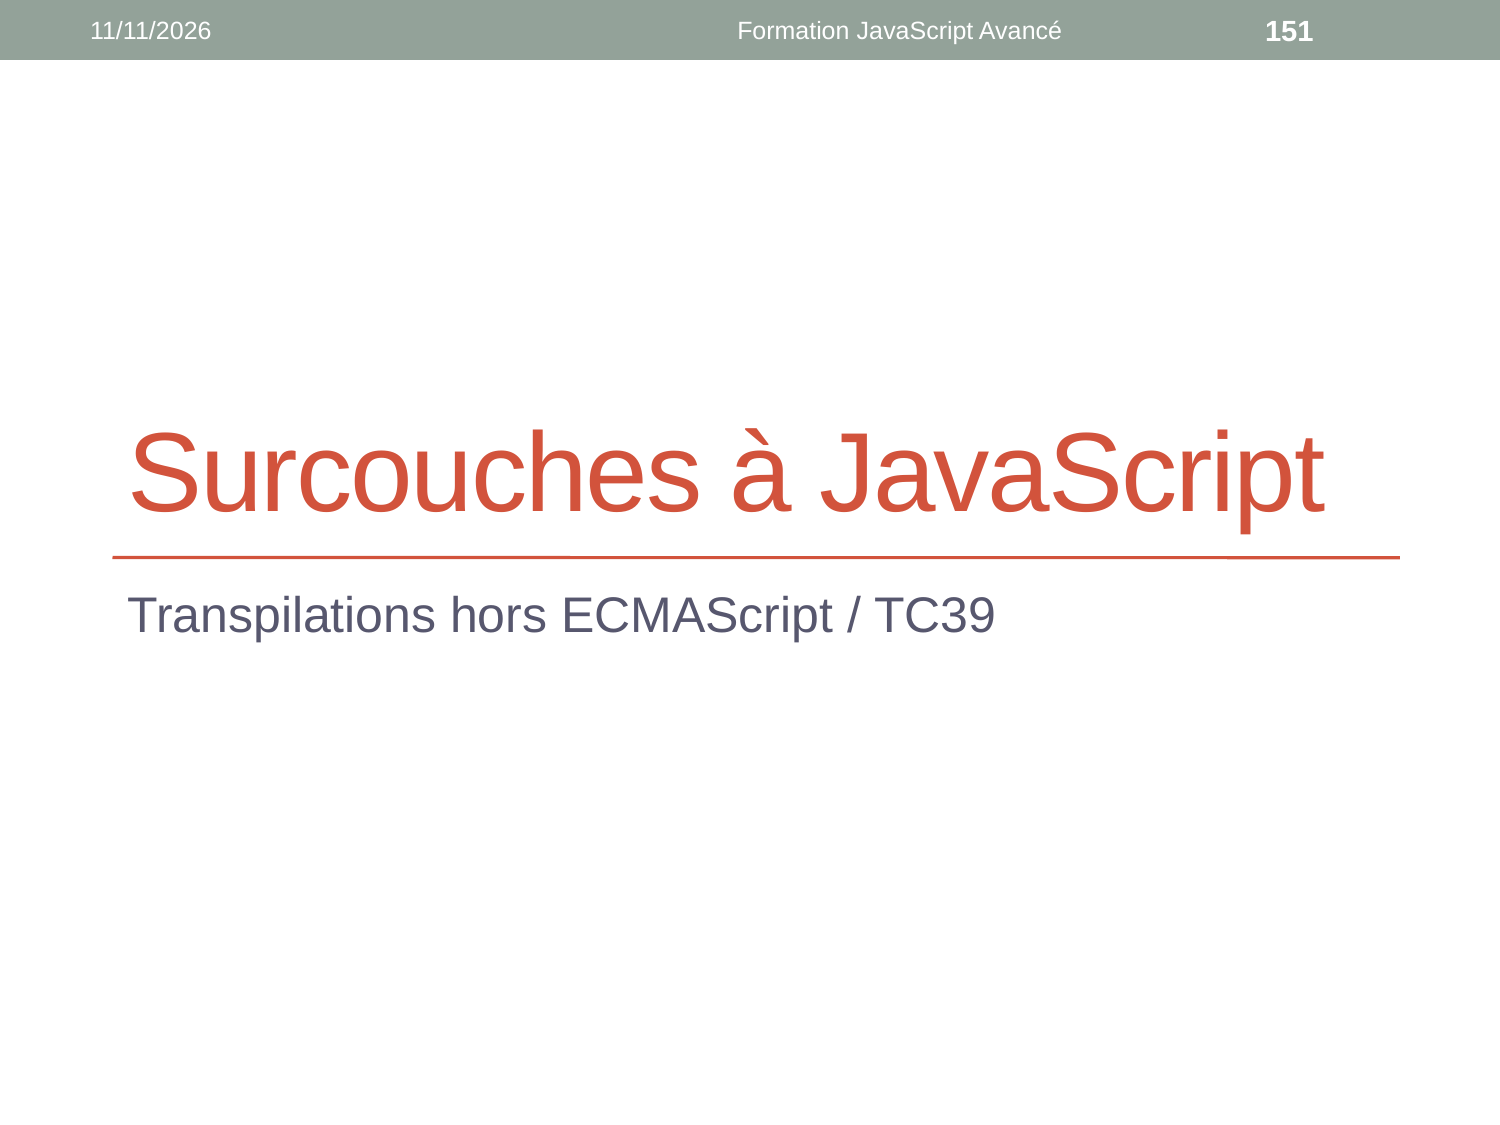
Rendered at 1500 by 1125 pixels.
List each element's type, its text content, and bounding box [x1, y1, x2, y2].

slide_number 151 [1250, 3, 1425, 57]
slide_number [75, 3, 550, 57]
title Surcouches à JavaScript [112, 224, 1400, 542]
subtitle Transpilations hors ECMAScript / TC39 [112, 575, 1163, 863]
footer Formation JavaScript Avancé [562, 3, 1238, 57]
